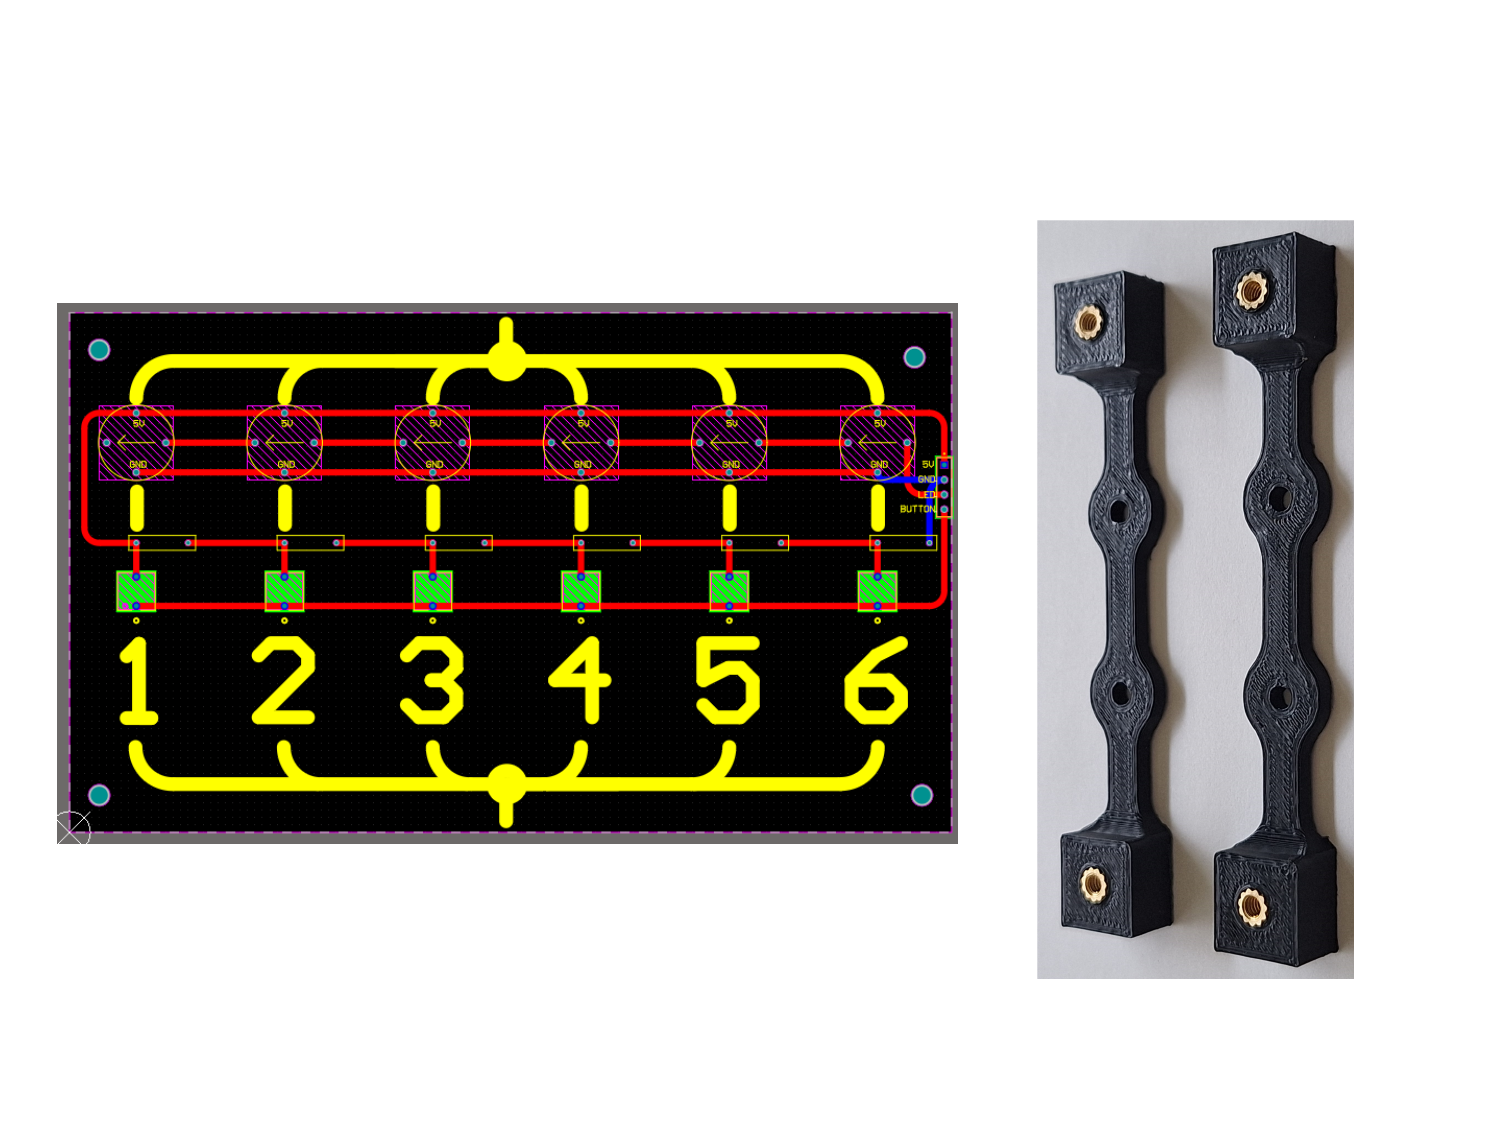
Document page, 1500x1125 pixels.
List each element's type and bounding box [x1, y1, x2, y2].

picture [57, 221, 1500, 979]
